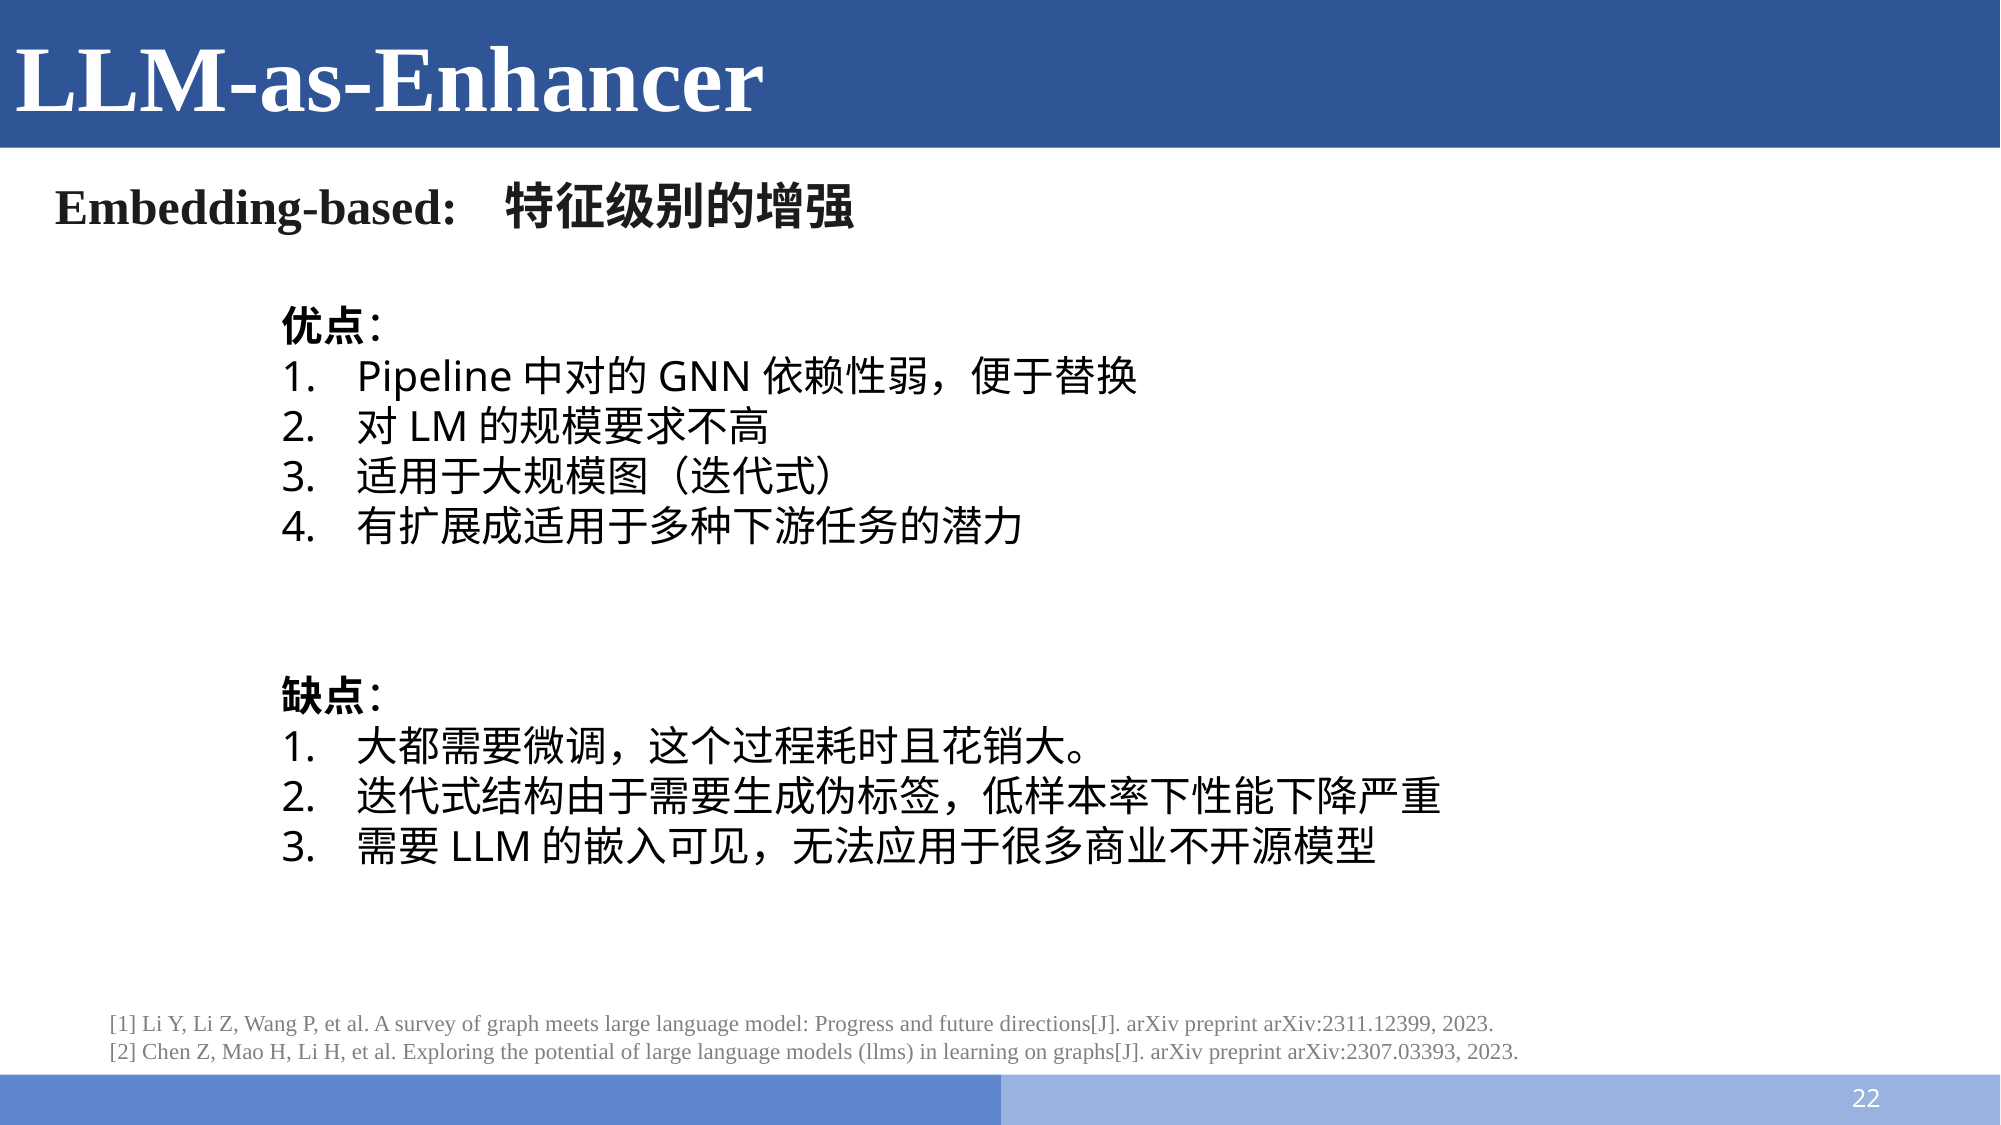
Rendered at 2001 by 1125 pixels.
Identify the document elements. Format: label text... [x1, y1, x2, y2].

title LLM-as-Enhancer [0, 0, 2000, 148]
text_box 缺点： 大都需要微调，这个过程耗时且花销大。 迭代式结构由于需要生成伪标签，低样本率下性能下降严重 需要LLM的嵌入可见，无法应用于很多商业不开源模型 [266, 662, 1771, 878]
text_box Embedding-based: 特征级别的增强 [54, 174, 1559, 246]
text_box 优点： Pipeline中对的GNN依赖性弱，便于替换 对LM的规模要求不高 适用于大规模图（迭代式） 有扩展成适用于多种下游任务的潜力 [266, 291, 1771, 557]
slide_number 22 [1775, 1077, 1881, 1123]
text_box [1] Li Y, Li Z, Wang P, et al. A survey of graph meets large language model: Progress and future directions[J]. arXiv preprint arXiv:2311.12399, 2023. [2] Chen Z, Mao H, Li H, et al. Exploring the potential of large language models (llms) in learning on graphs[J]. arXiv preprint arXiv:2307.03393, 2023. [94, 1001, 2000, 1071]
